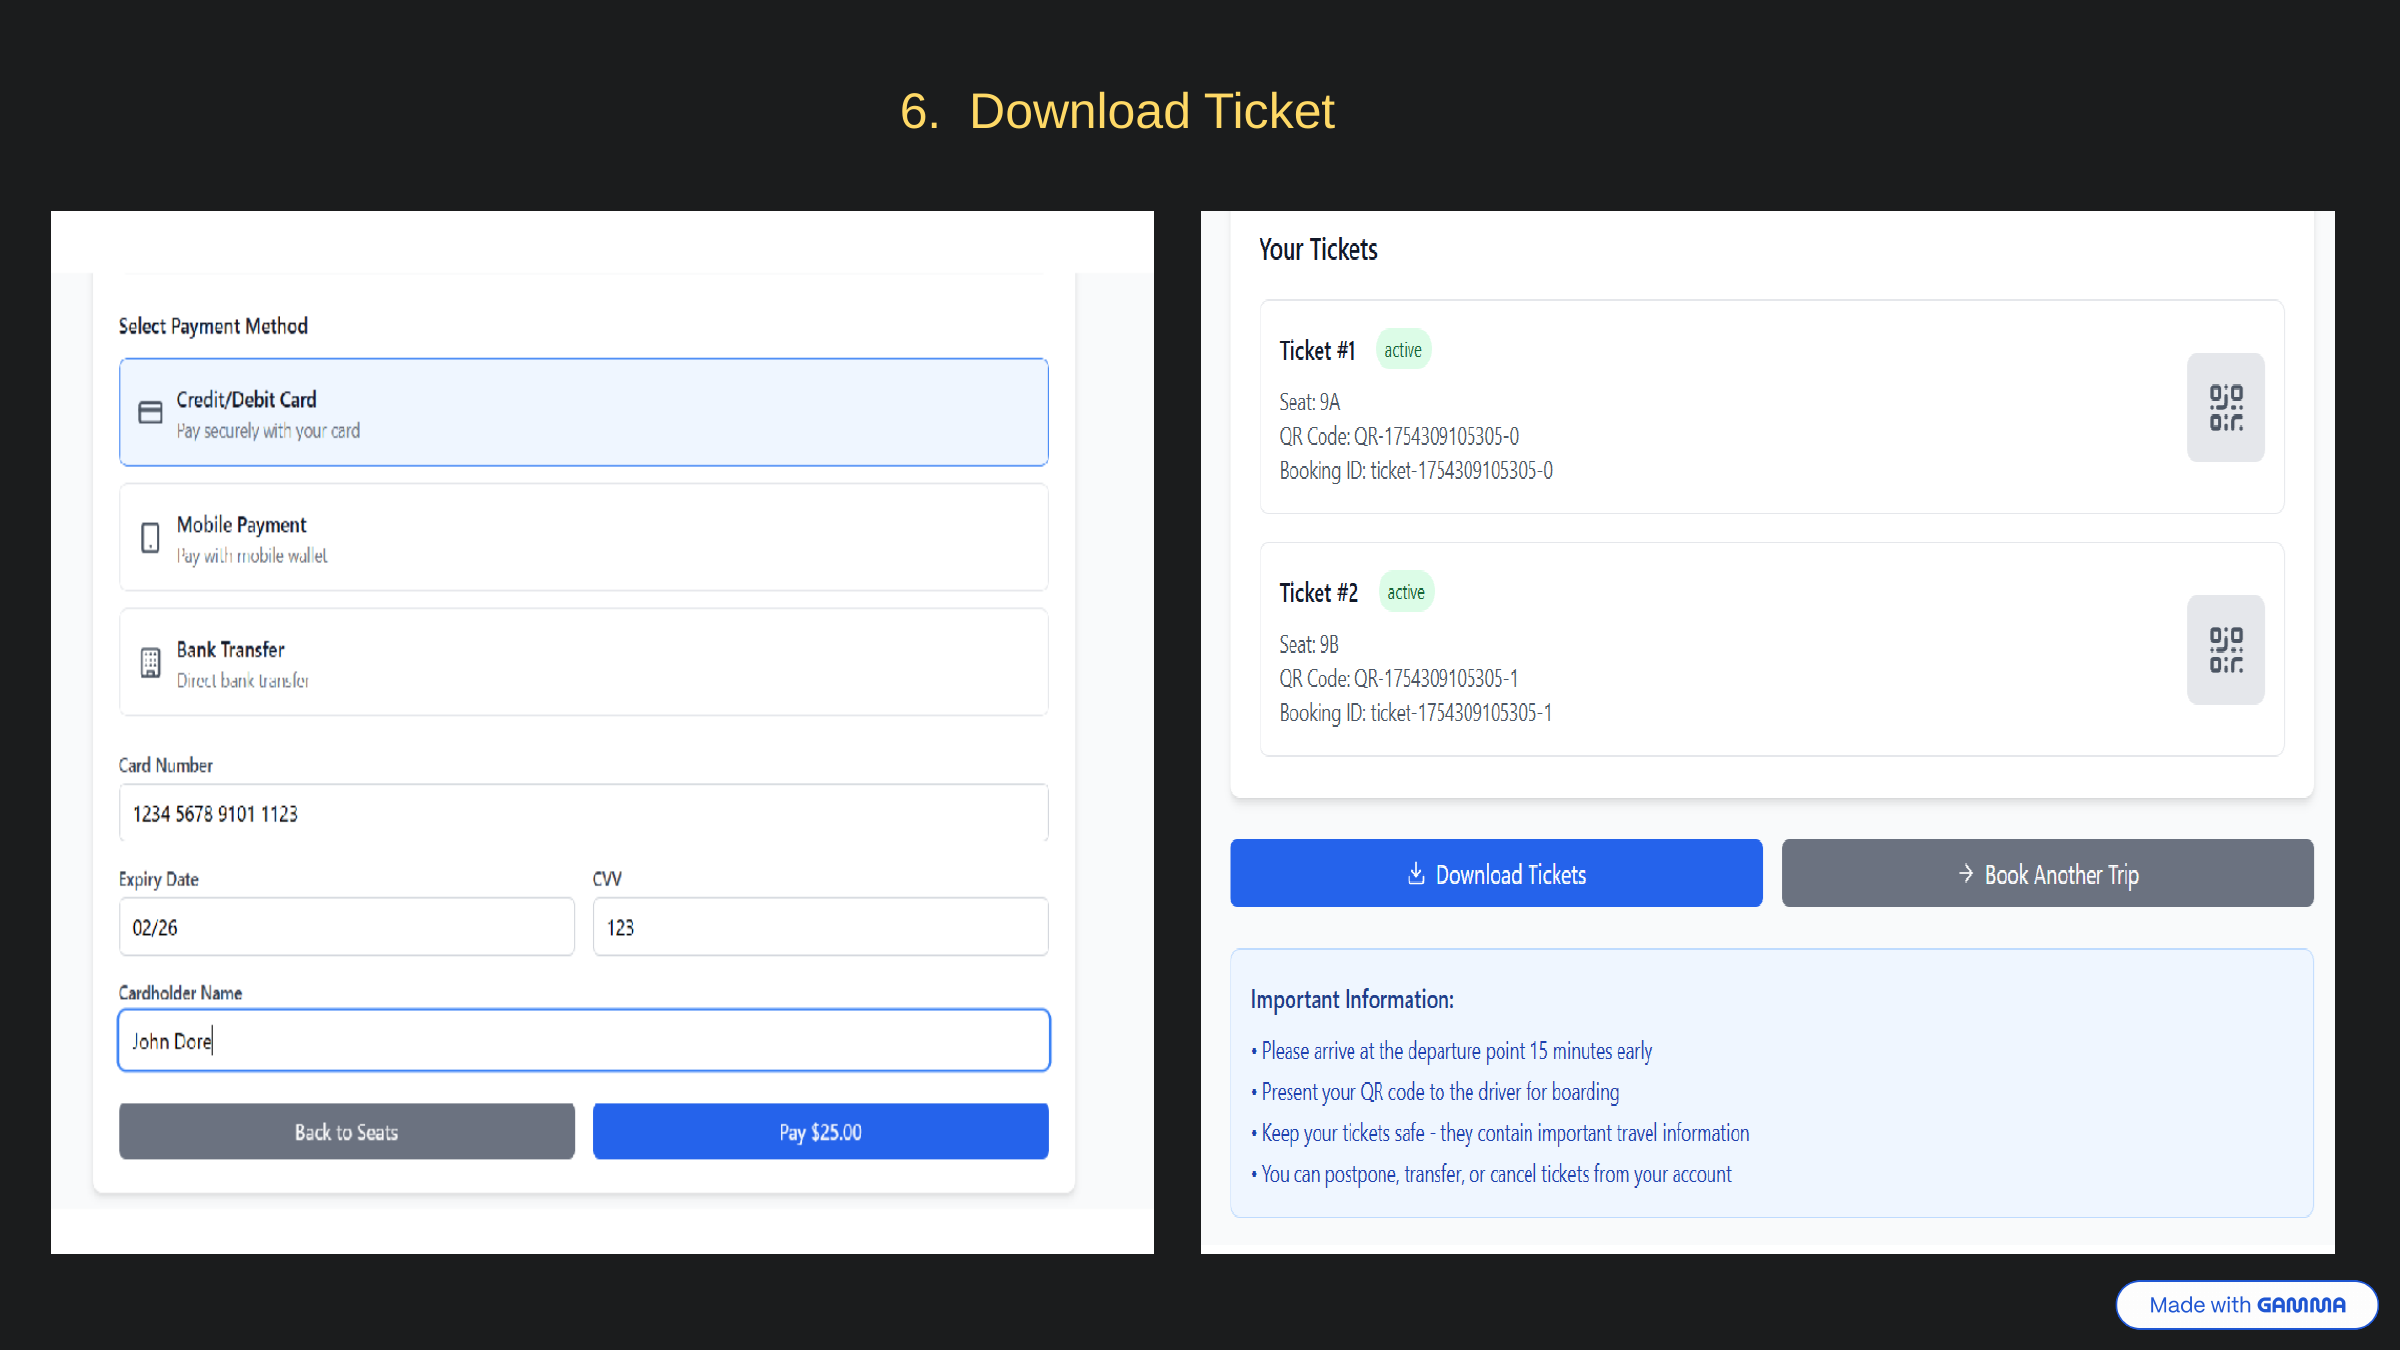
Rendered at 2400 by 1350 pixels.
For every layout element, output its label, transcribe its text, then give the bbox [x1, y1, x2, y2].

text_box 6. Download Ticket [871, 70, 2072, 146]
picture [1201, 211, 2335, 1255]
picture [51, 211, 1154, 1255]
picture [2106, 1271, 2389, 1339]
